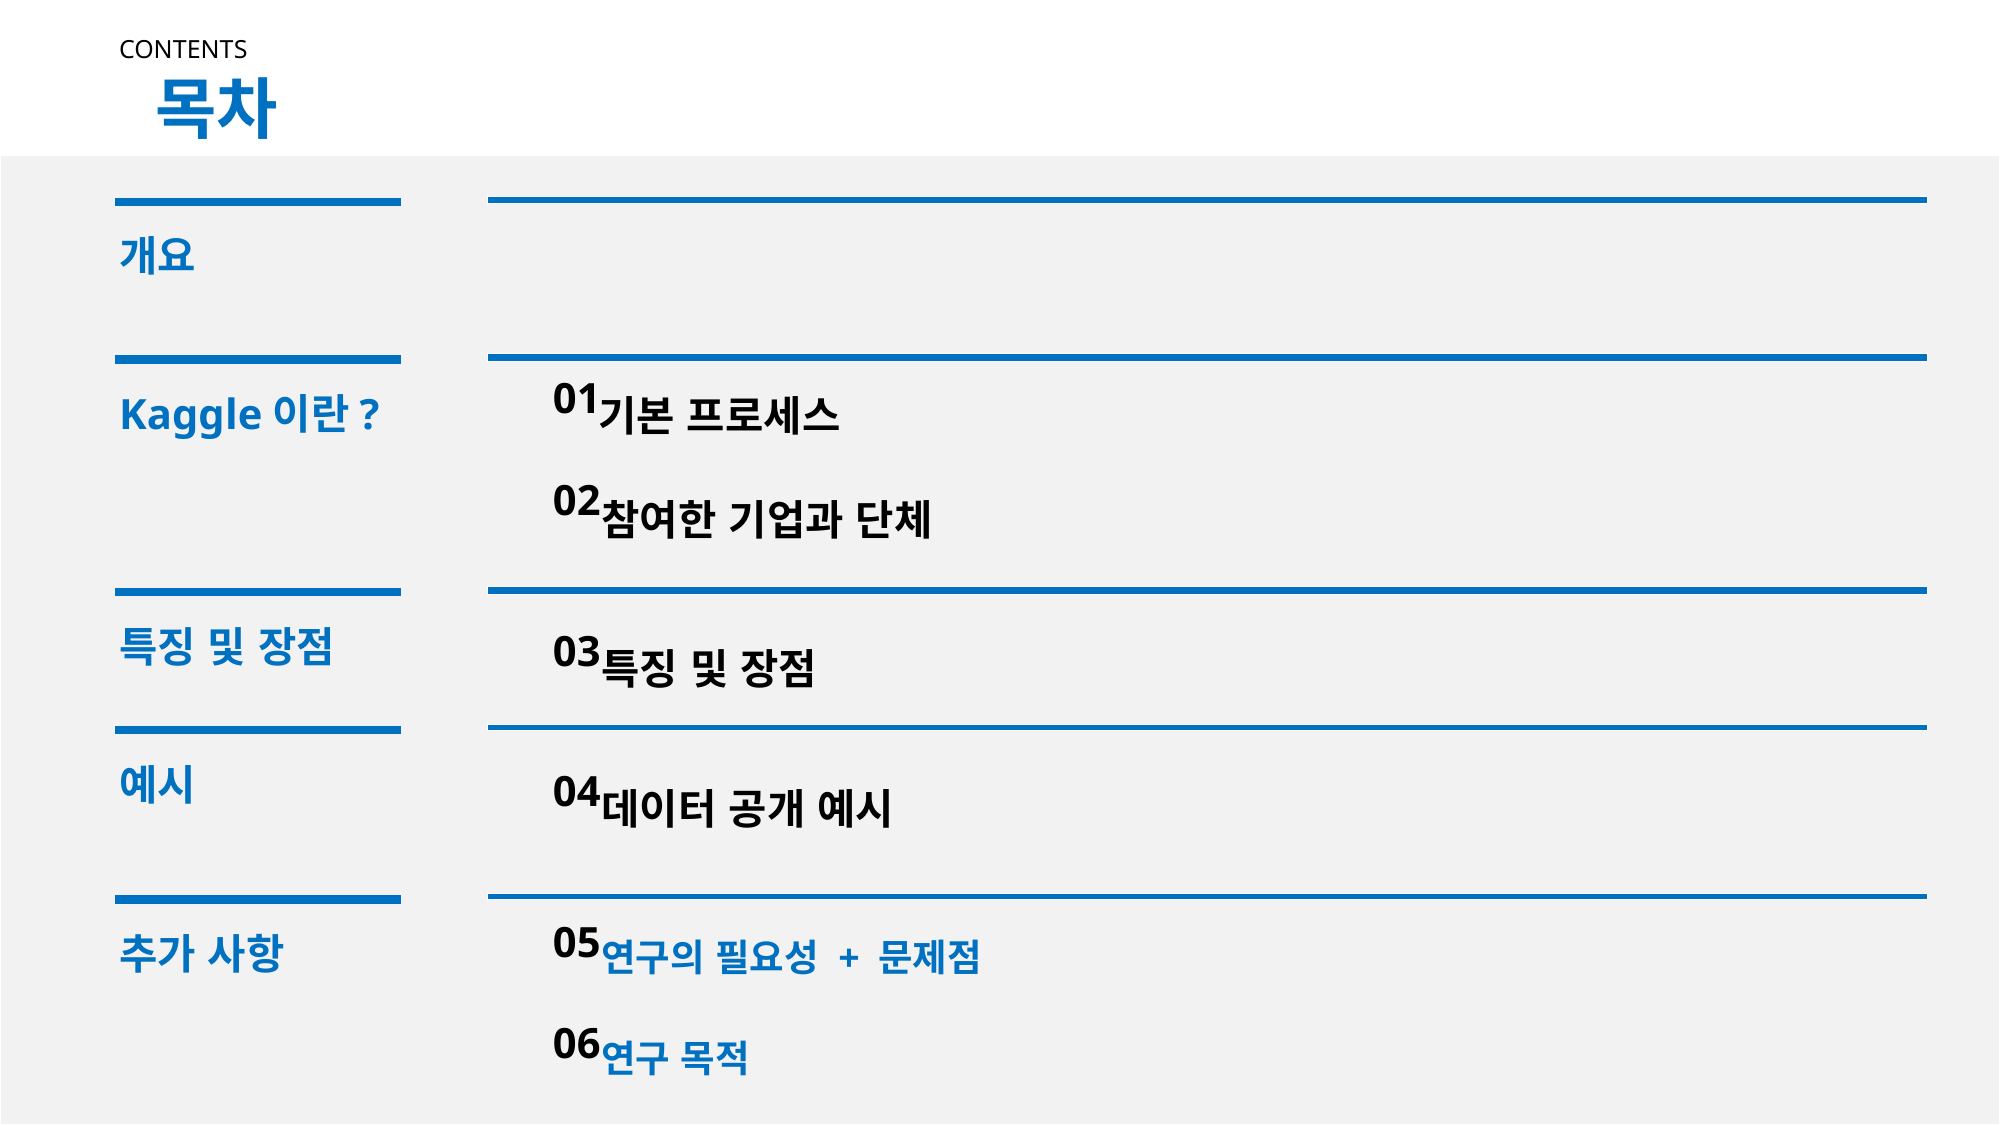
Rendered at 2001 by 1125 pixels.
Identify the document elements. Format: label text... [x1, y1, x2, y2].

text_box CONTENTS [104, 26, 390, 72]
text_box [487, 586, 1928, 595]
text_box [487, 353, 1928, 362]
text_box 목차 [140, 59, 390, 154]
text_box 연구 목적 [586, 1027, 2000, 1087]
text_box [487, 196, 1928, 204]
text_box 특징 및 장점 [104, 613, 390, 678]
text_box [115, 355, 401, 364]
text_box Kaggle이란? [104, 380, 390, 446]
text_box 04 [538, 757, 673, 822]
text_box [487, 724, 1928, 731]
text_box [115, 198, 401, 206]
text_box 참여한 기업과 단체 [586, 486, 2000, 552]
text_box [0, 154, 2000, 1125]
text_box 추가 사항 [104, 920, 488, 985]
text_box 연구의 필요성 + 문제점 [586, 926, 2000, 987]
text_box [115, 895, 401, 904]
text_box 예시 [104, 751, 488, 816]
text_box 01 [538, 364, 808, 429]
text_box 기본 프로세스 [583, 382, 2000, 447]
text_box [115, 588, 401, 596]
text_box [115, 726, 401, 734]
text_box 개요 [104, 222, 390, 288]
text_box 03 [538, 617, 673, 683]
text_box 02 [538, 466, 808, 531]
text_box 특징 및 장점 [586, 635, 2000, 701]
text_box [487, 893, 1928, 900]
text_box 데이터 공개 예시 [586, 775, 2000, 840]
text_box 06 [538, 1009, 673, 1074]
text_box 05 [538, 908, 673, 974]
